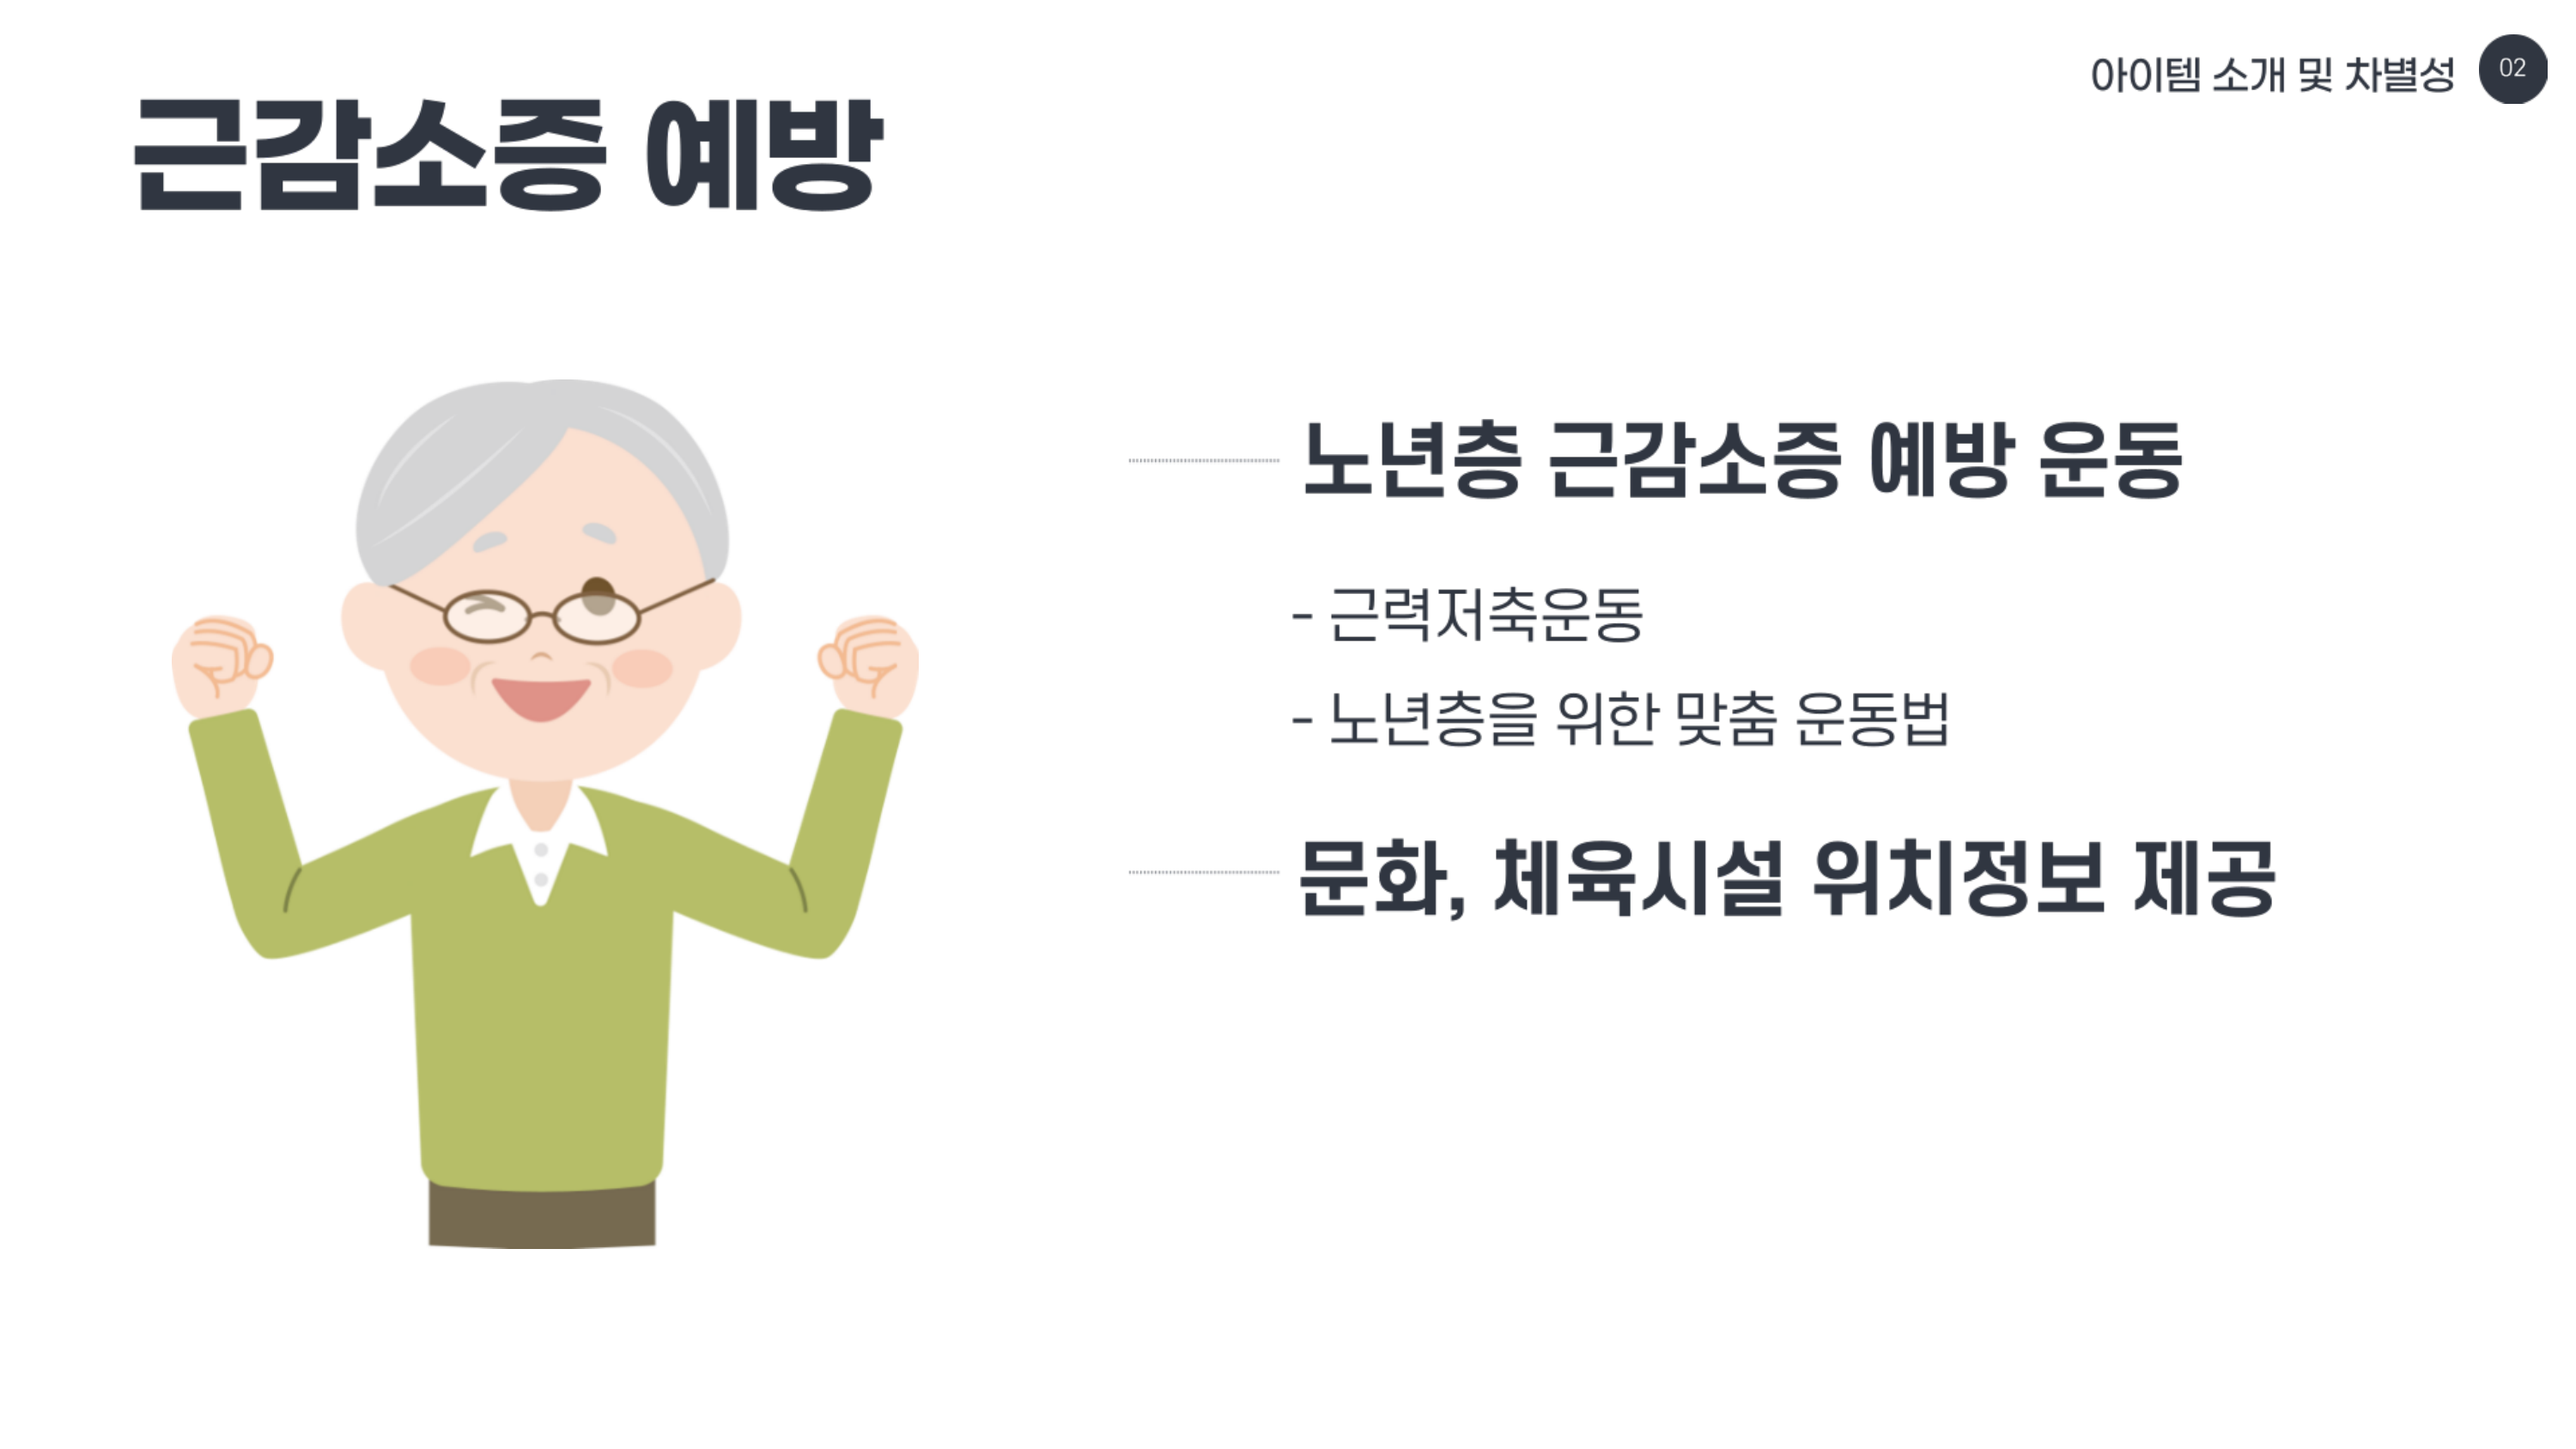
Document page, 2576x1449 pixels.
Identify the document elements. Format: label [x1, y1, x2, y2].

picture [110, 58, 945, 291]
picture [1281, 566, 1981, 797]
text_box [2082, 34, 2554, 104]
picture [2076, 45, 2477, 118]
picture [1256, 809, 2318, 958]
picture [1285, 390, 2225, 536]
text_box [1127, 458, 1280, 464]
text_box [1127, 870, 1280, 876]
text_box [172, 379, 919, 1249]
